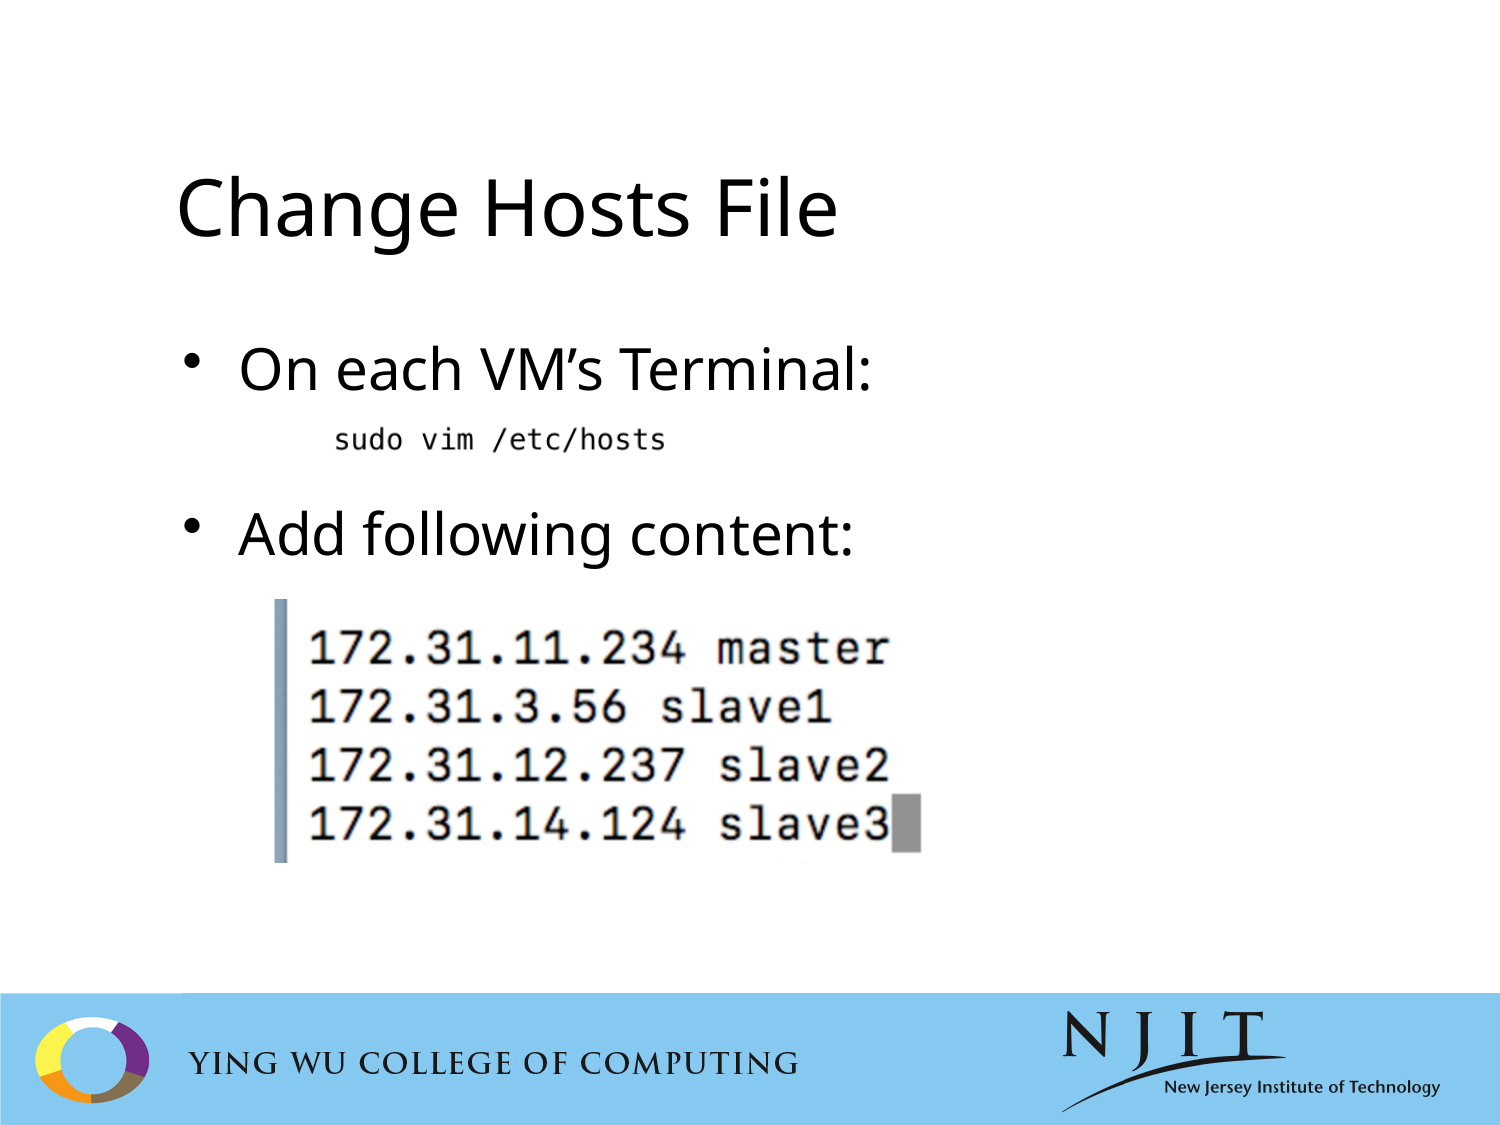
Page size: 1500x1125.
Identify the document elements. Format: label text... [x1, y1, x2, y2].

picture [237, 599, 1019, 863]
list On each VM’s Terminal: Add following content: [174, 324, 1451, 926]
picture [299, 397, 892, 503]
title Change Hosts File [167, 149, 1444, 313]
picture [0, 993, 1500, 1125]
